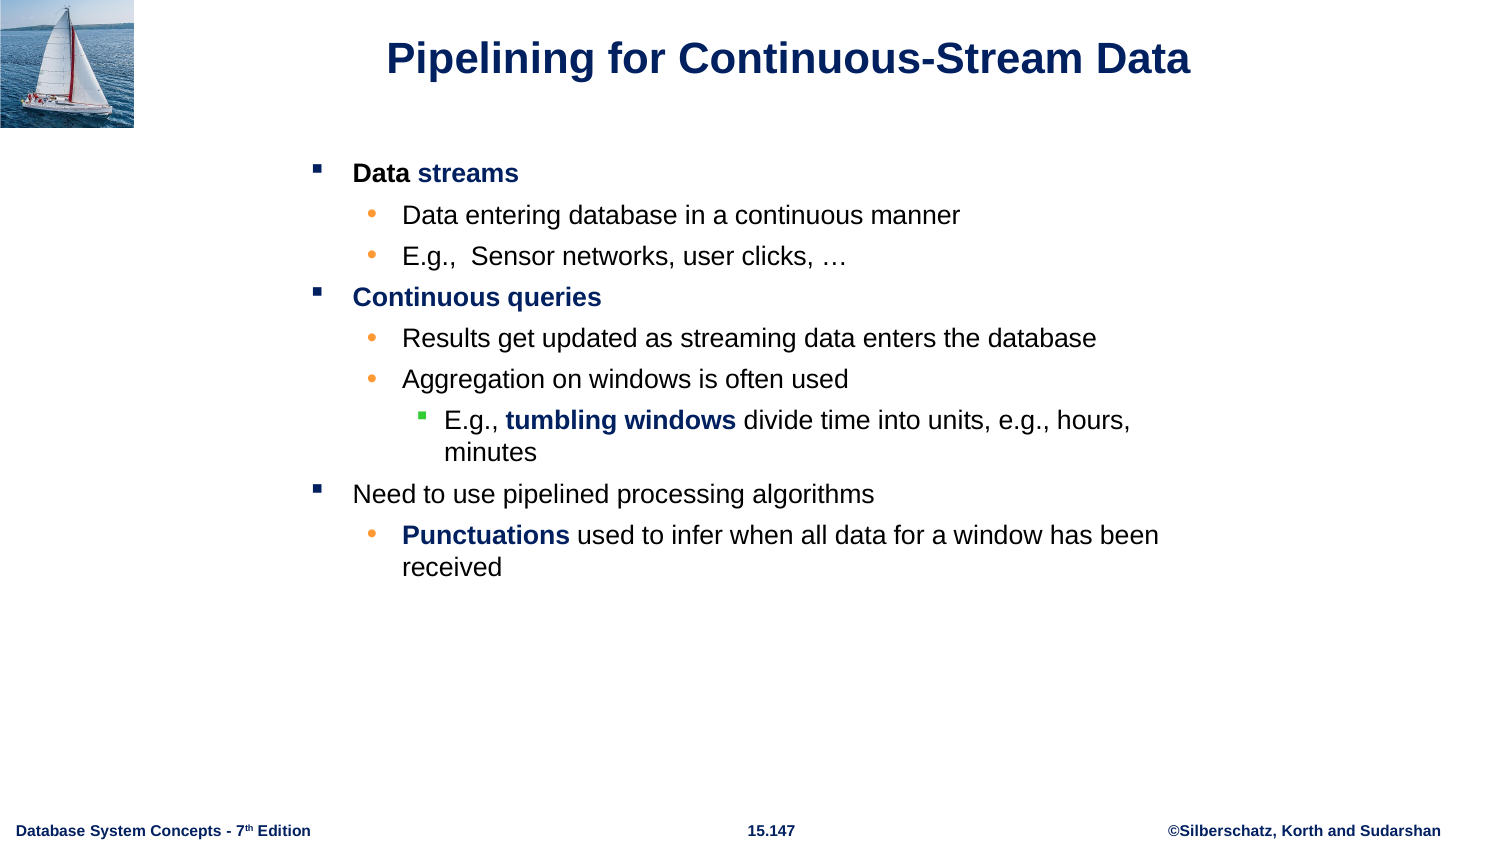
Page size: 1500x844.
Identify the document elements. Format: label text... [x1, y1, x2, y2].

title Pipelining for Continuous-Stream Data [125, 14, 1452, 90]
picture [0, 0, 134, 128]
list Data streams Data entering database in a continuous manner E.g., Sensor networks, user clicks, … Continuous queries Results get updated as streaming data enters the database Aggregation on windows is often used E.g., tumbling windows divide time into units, e.g., hours, minutes Need to use pipelined processing algorithms Punctuations used to infer when all data for a window has been received [295, 148, 1224, 588]
